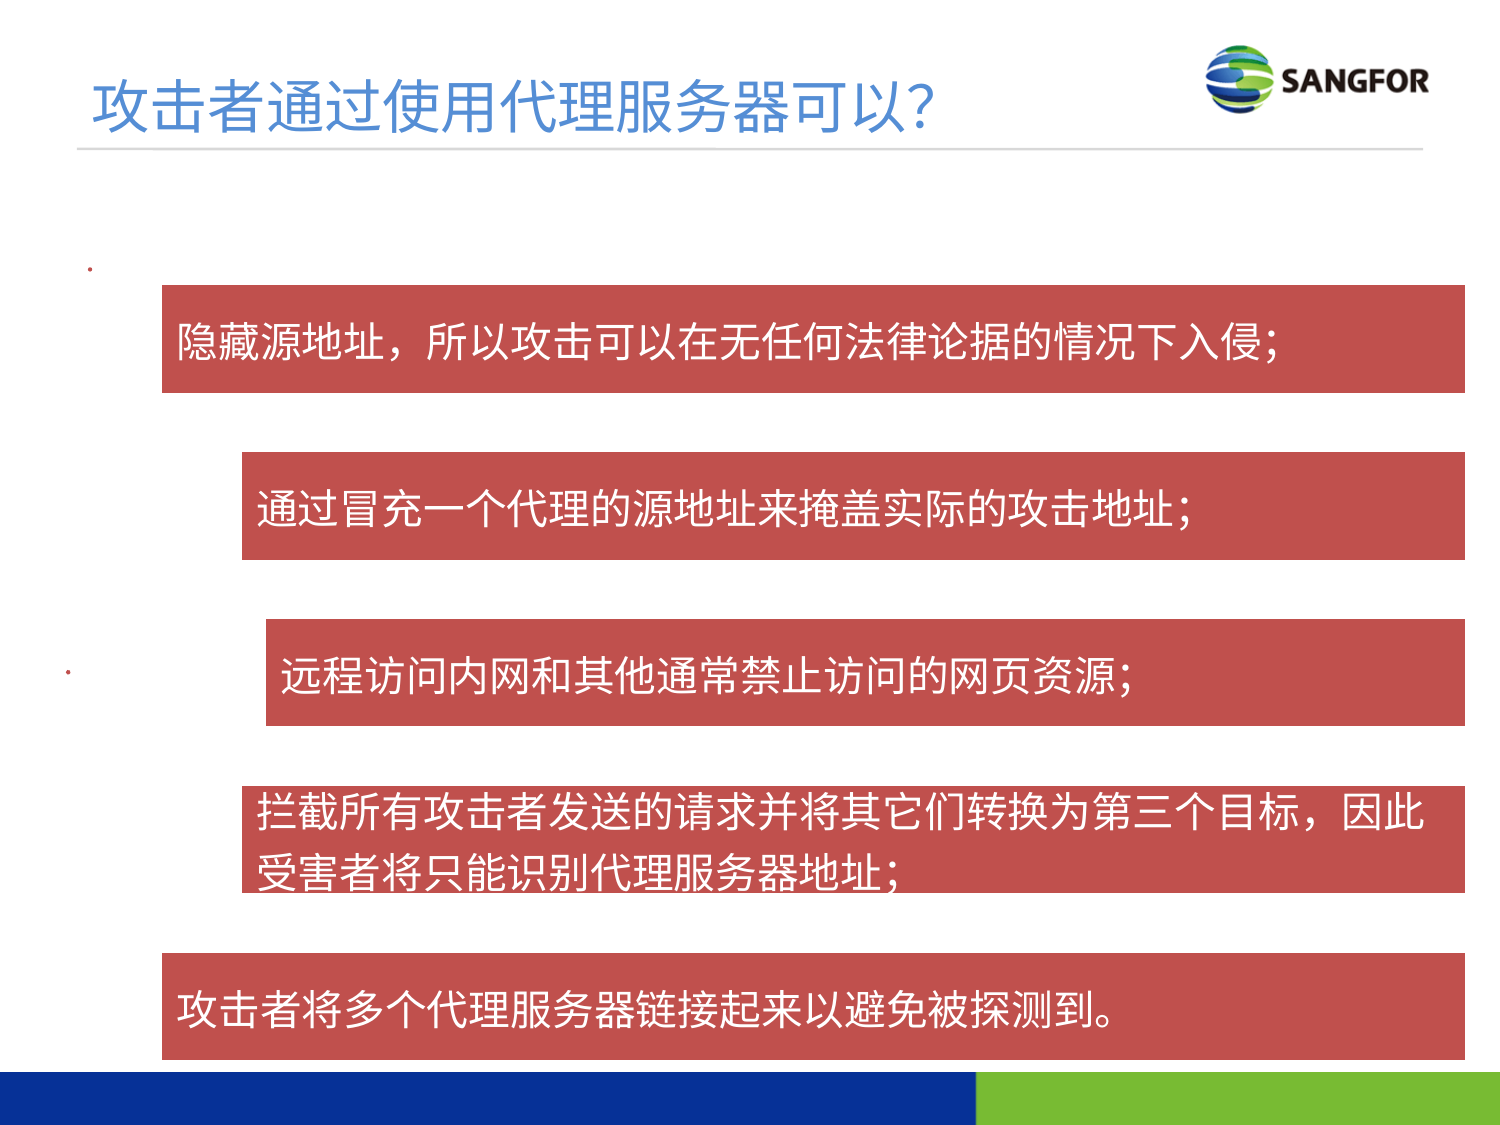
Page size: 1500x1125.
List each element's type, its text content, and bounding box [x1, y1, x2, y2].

picture [0, 1069, 1500, 1125]
picture [1198, 42, 1437, 119]
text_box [62, 178, 1468, 1070]
text_box 攻击者通过使用代理服务器可以？ [76, 63, 1172, 148]
